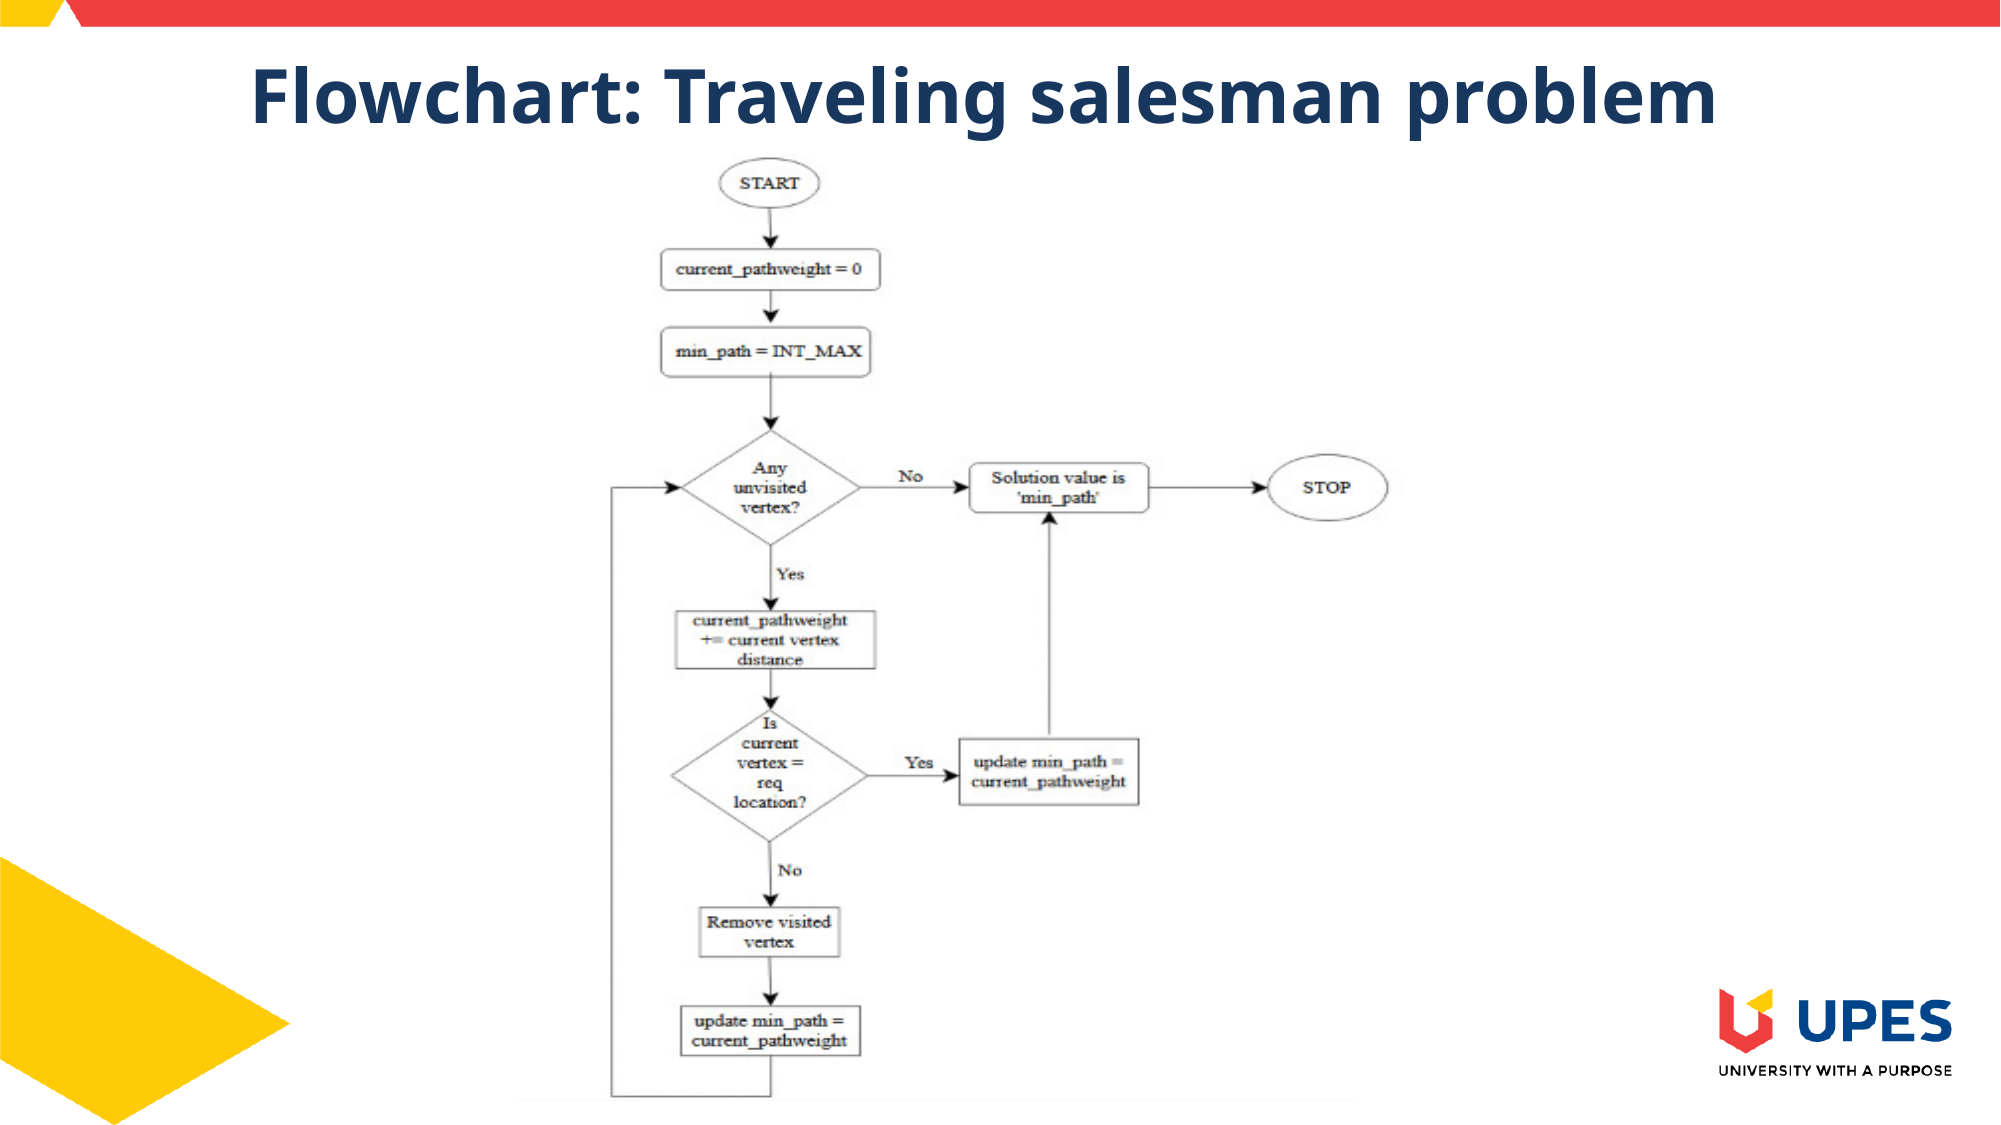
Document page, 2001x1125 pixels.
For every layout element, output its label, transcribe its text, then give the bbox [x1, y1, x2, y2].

picture [0, 0, 2001, 1125]
title Flowchart: Traveling salesman problem [84, 0, 1885, 188]
